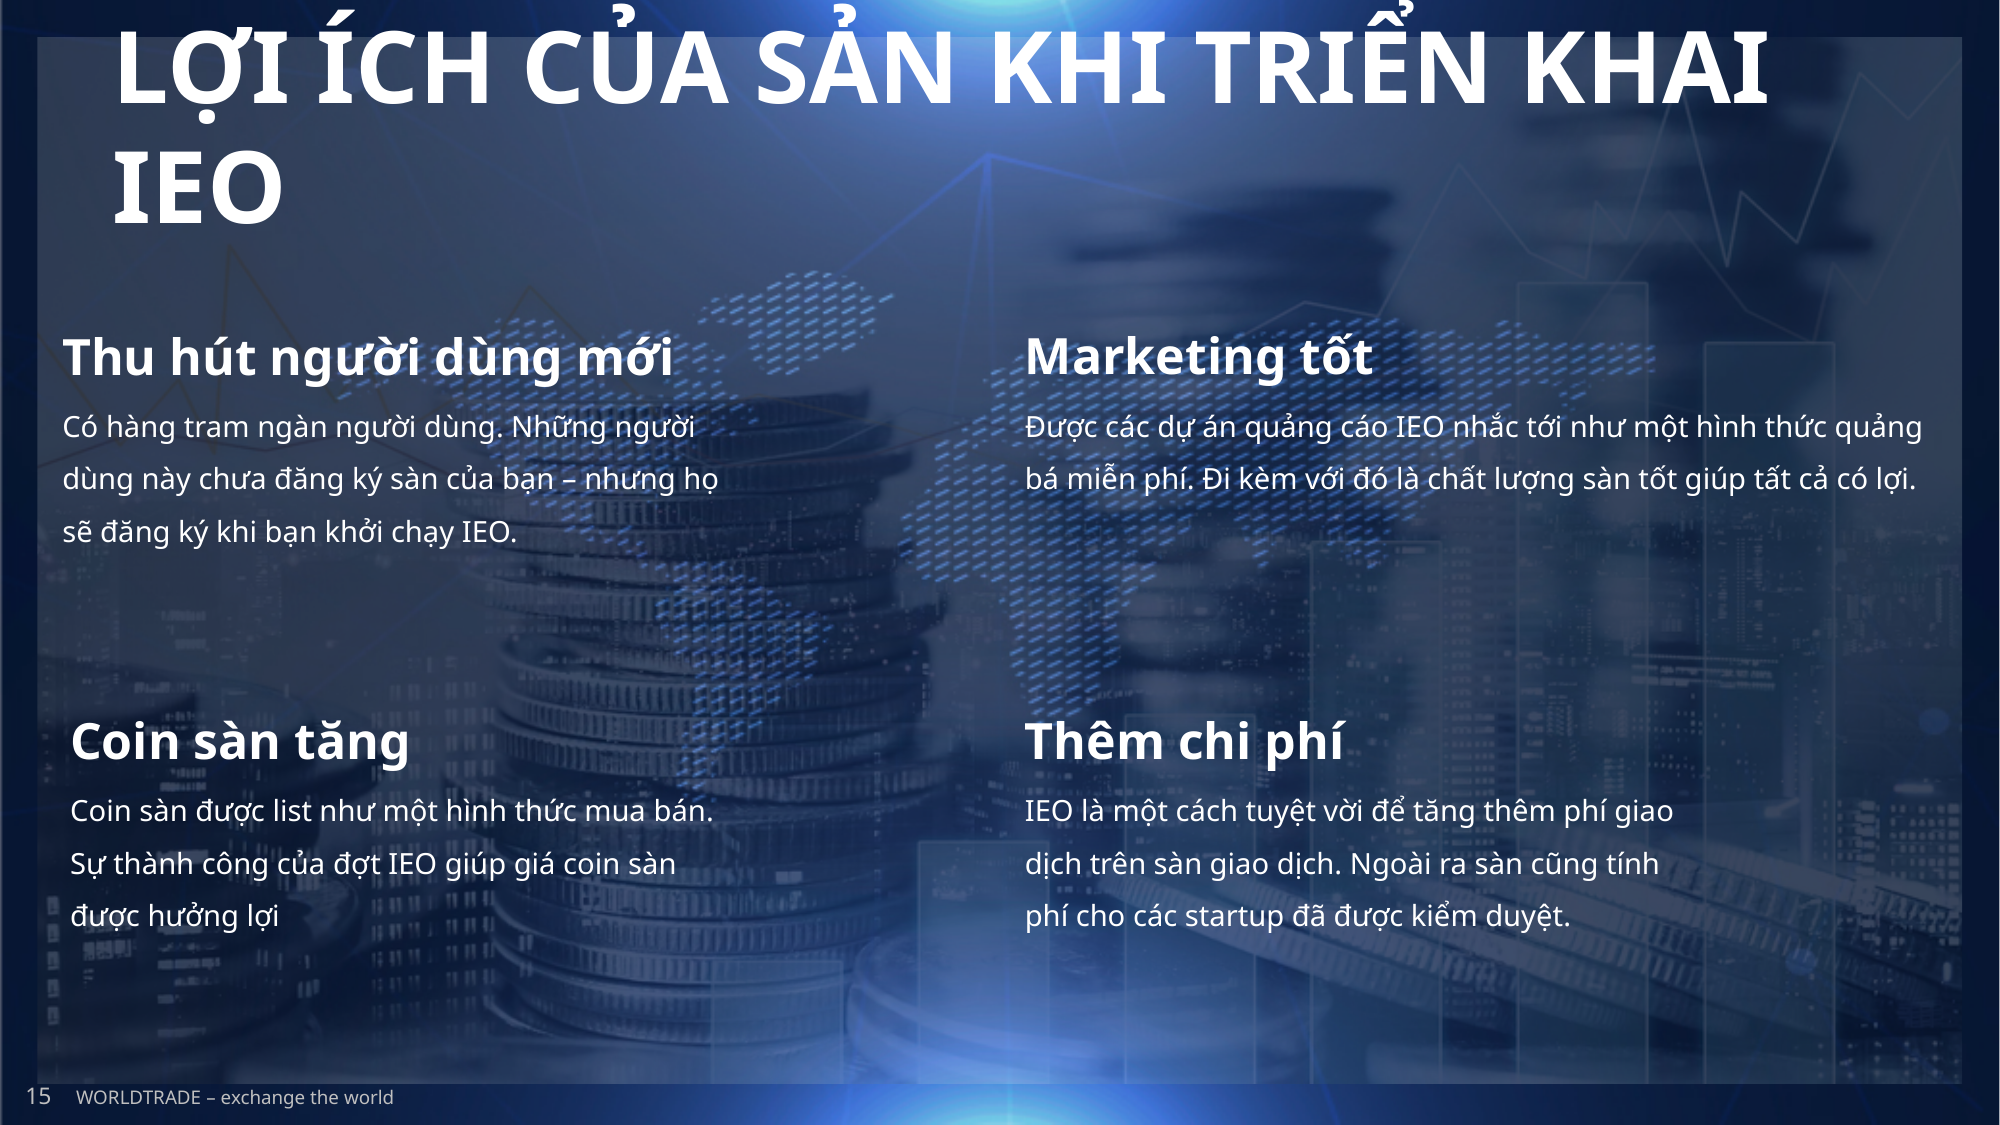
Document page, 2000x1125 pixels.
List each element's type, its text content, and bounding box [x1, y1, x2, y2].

text_box Thêm chi phí IEO là một cách tuyệt vời để tăng thêm phí giao dịch trên sàn giao dịch. Ngoài ra sàn cũng tính phí cho các startup đã được kiểm duyệt. [1024, 679, 1696, 933]
text_box Thu hút người dùng mới Có hàng tram ngàn người dùng. Những người dùng này chưa đăng ký sàn của bạn – nhưng họ sẽ đăng ký khi bạn khởi chạy IEO. [62, 294, 733, 549]
text_box LỢI ÍCH CỦA SẢN KHI TRIỂN KHAI IEO [92, 0, 1881, 253]
text_box Coin sàn tăng Coin sàn được list như một hình thức mua bán. Sự thành công của đợt IEO giúp giá coin sàn được hưởng lợi [70, 679, 741, 933]
text_box [35, 35, 1964, 1086]
picture [0, 0, 2000, 1125]
text_box Marketing tốt Được các dự án quảng cáo IEO nhắc tới như một hình thức quảng bá miễn phí. Đi kèm với đó là chất lượng sàn tốt giúp tất cả có lợi. [1024, 294, 1963, 496]
